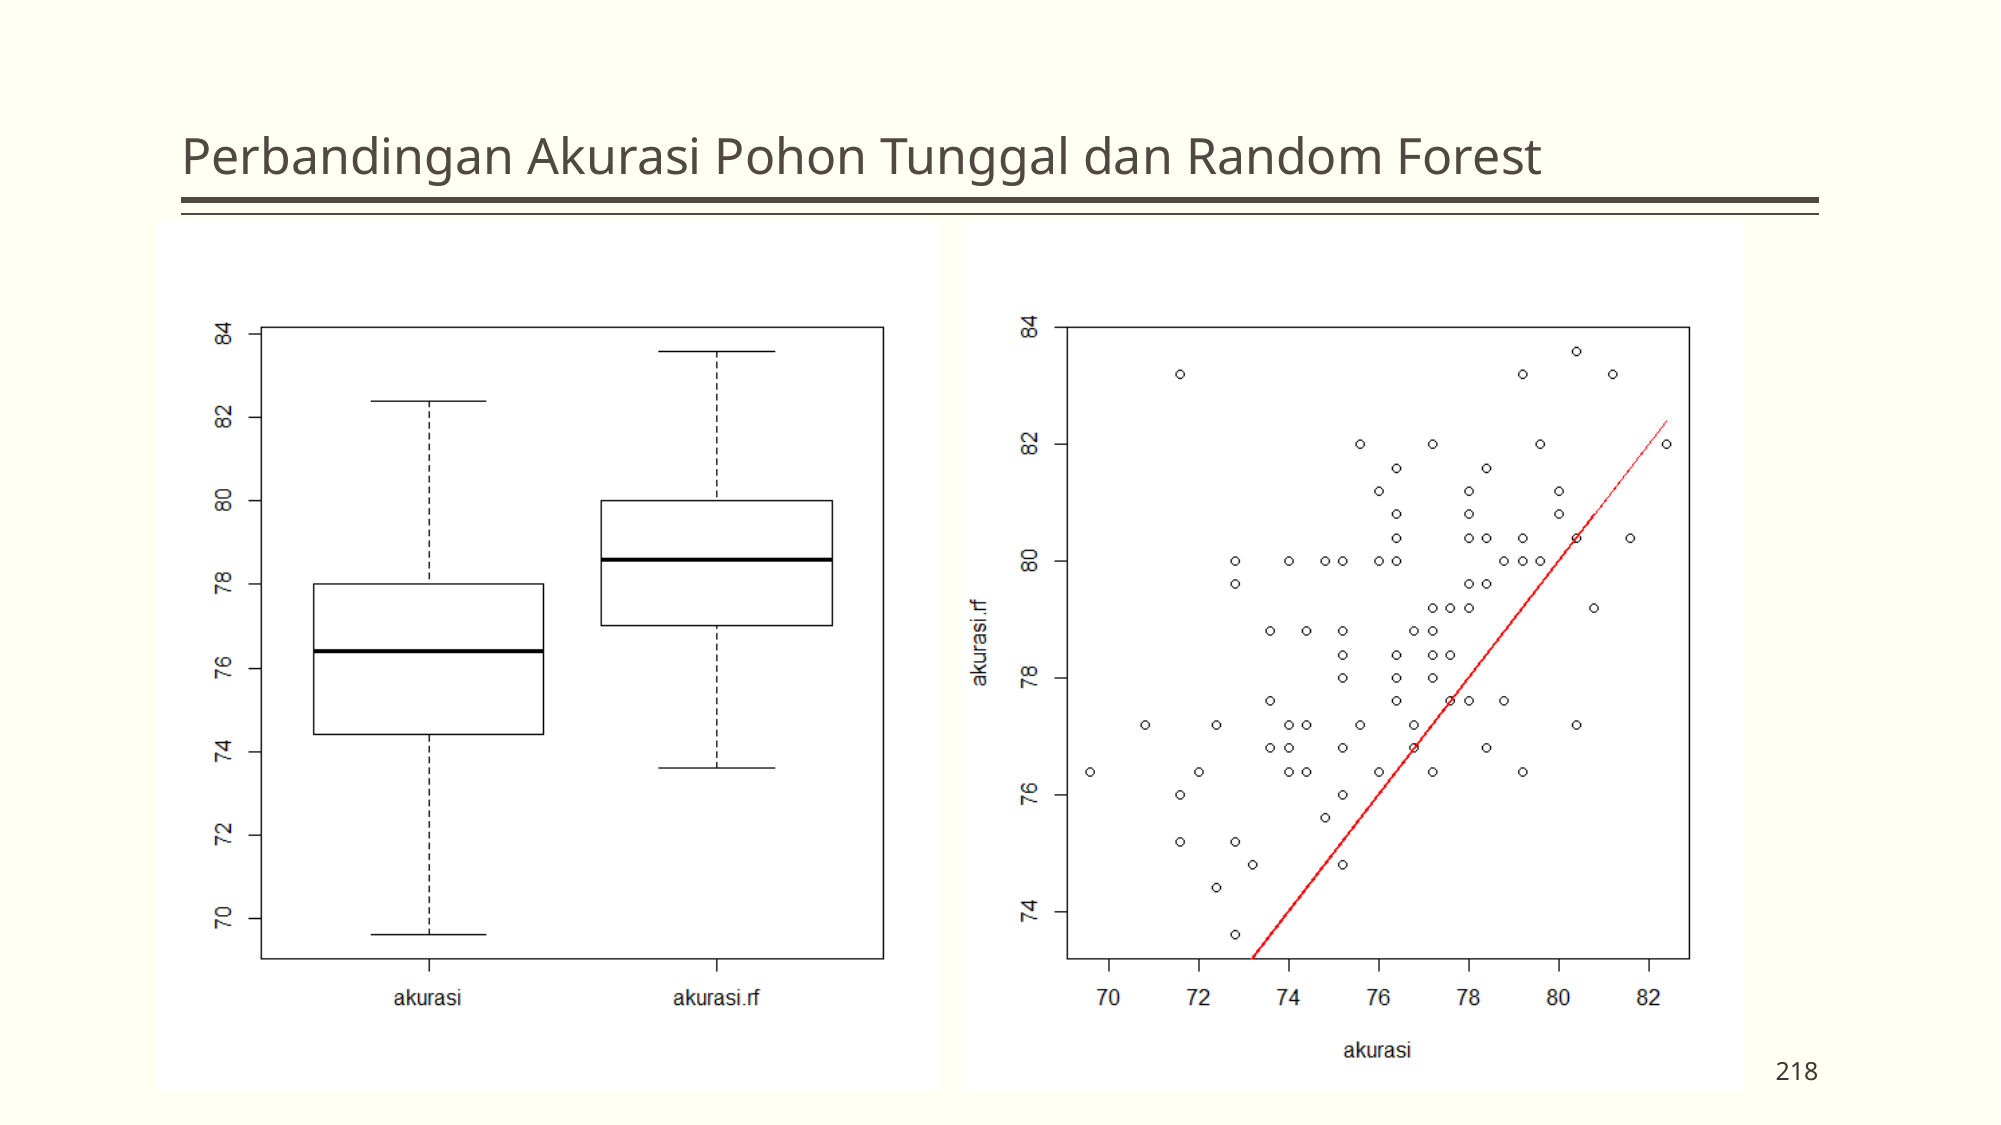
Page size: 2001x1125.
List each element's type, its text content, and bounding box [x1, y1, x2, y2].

picture [156, 222, 938, 1090]
slide_number 218 [1518, 1042, 1819, 1103]
title Perbandingan Akurasi Pohon Tunggal dan Random Forest [181, 12, 1819, 193]
picture [962, 222, 1744, 1090]
